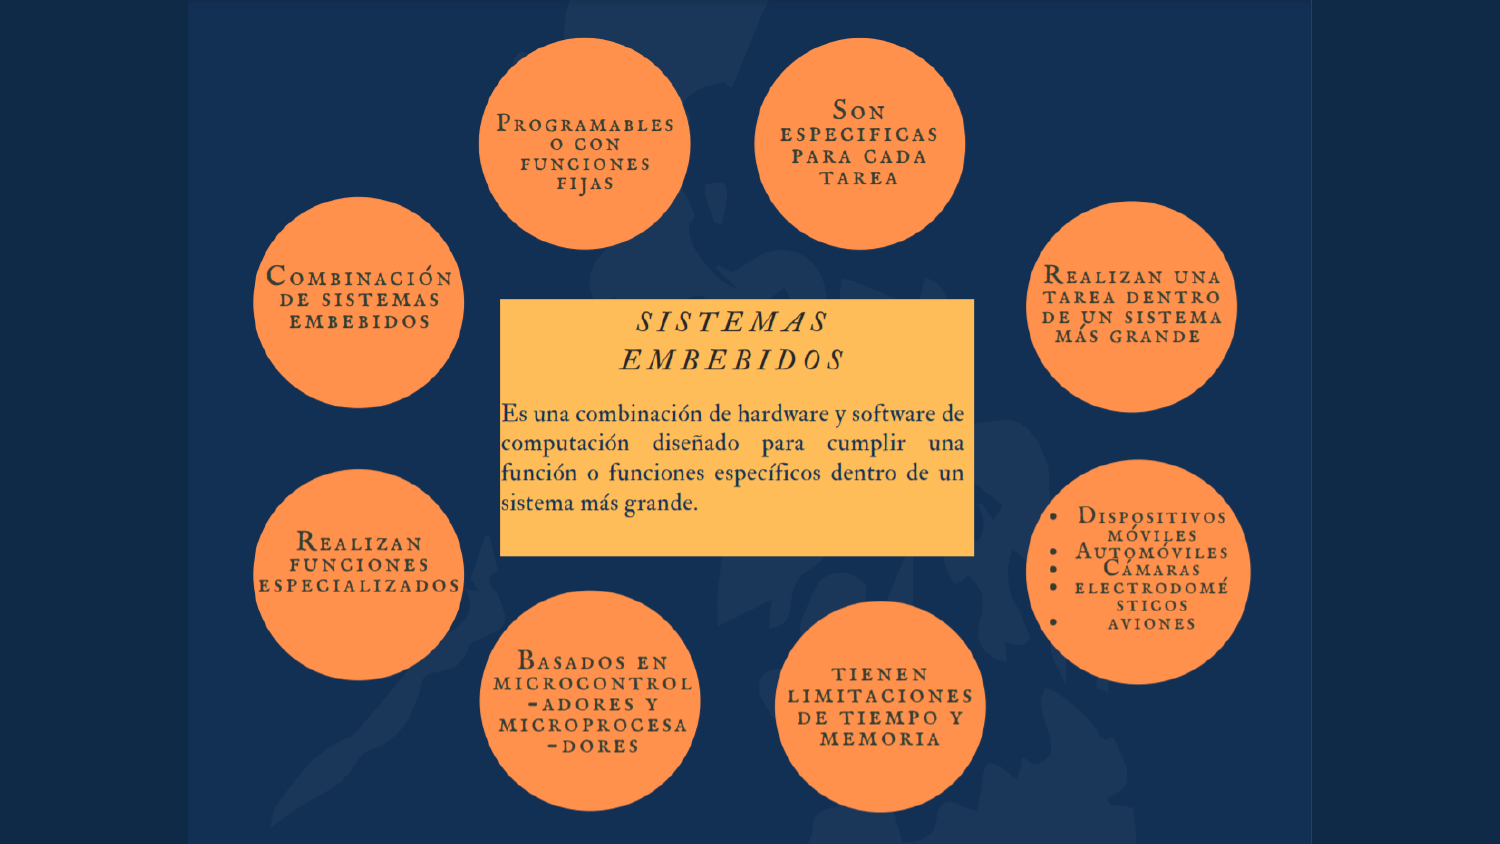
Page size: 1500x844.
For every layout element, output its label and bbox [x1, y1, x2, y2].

picture [188, 0, 1312, 844]
